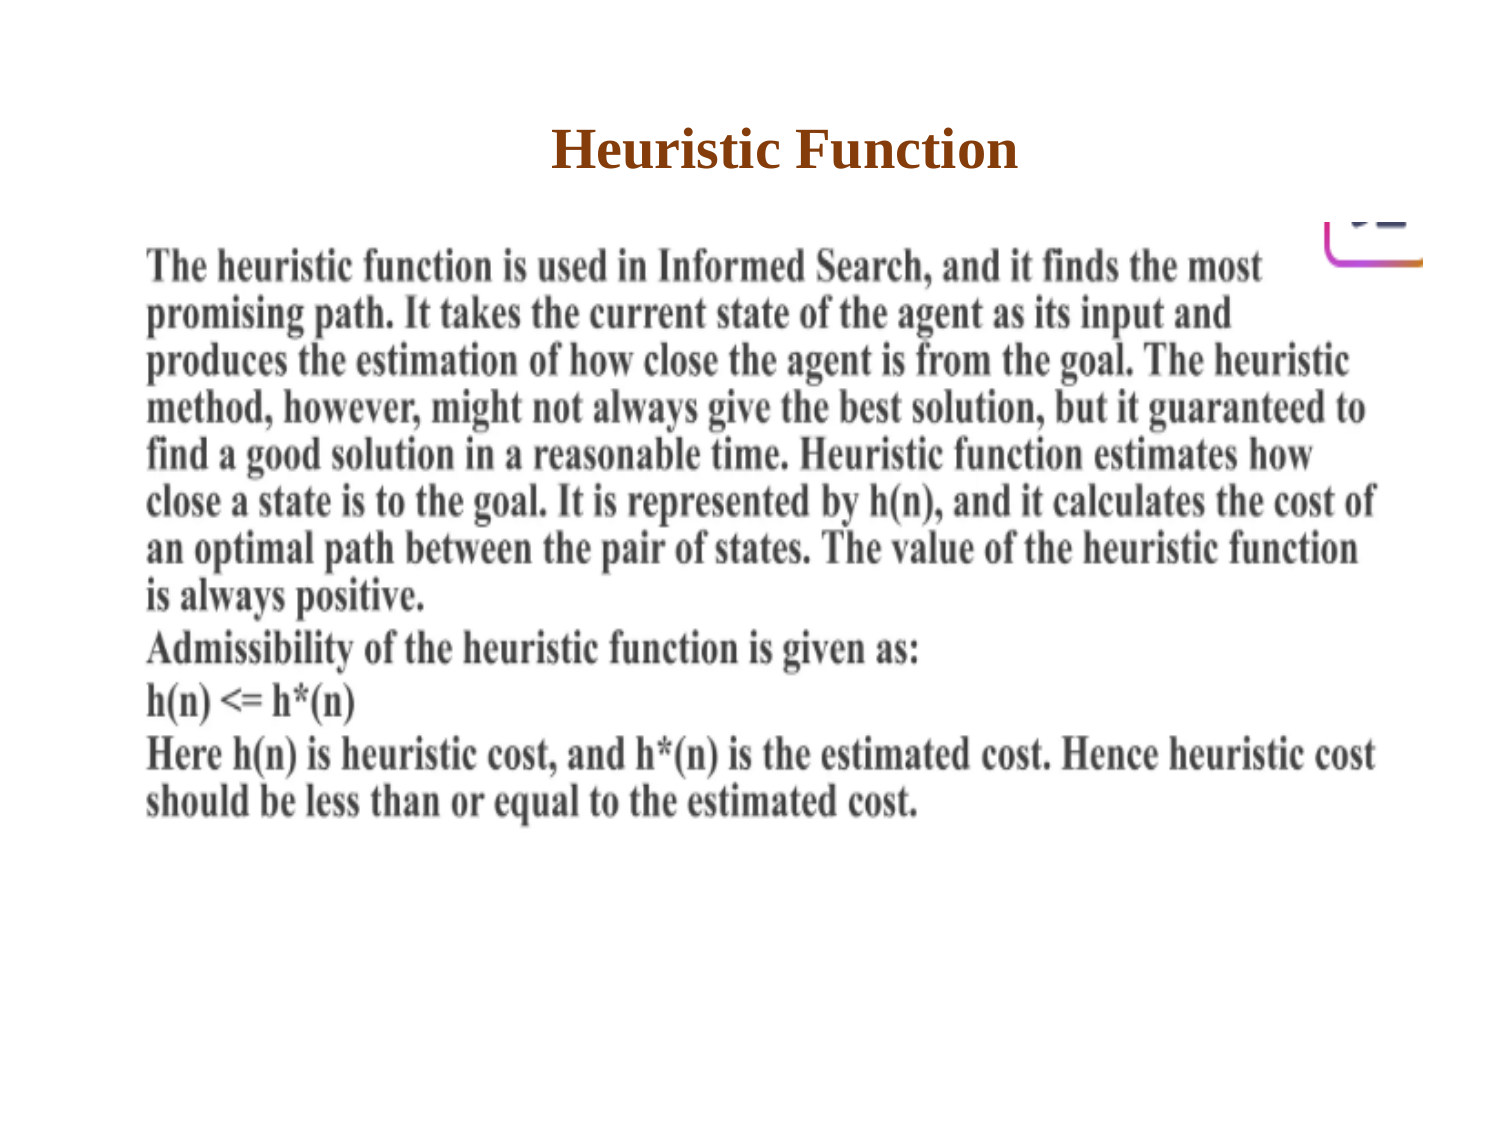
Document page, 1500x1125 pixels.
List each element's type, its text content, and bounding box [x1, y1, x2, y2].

text_box Heuristic Function [536, 102, 1035, 188]
picture [116, 222, 1423, 916]
